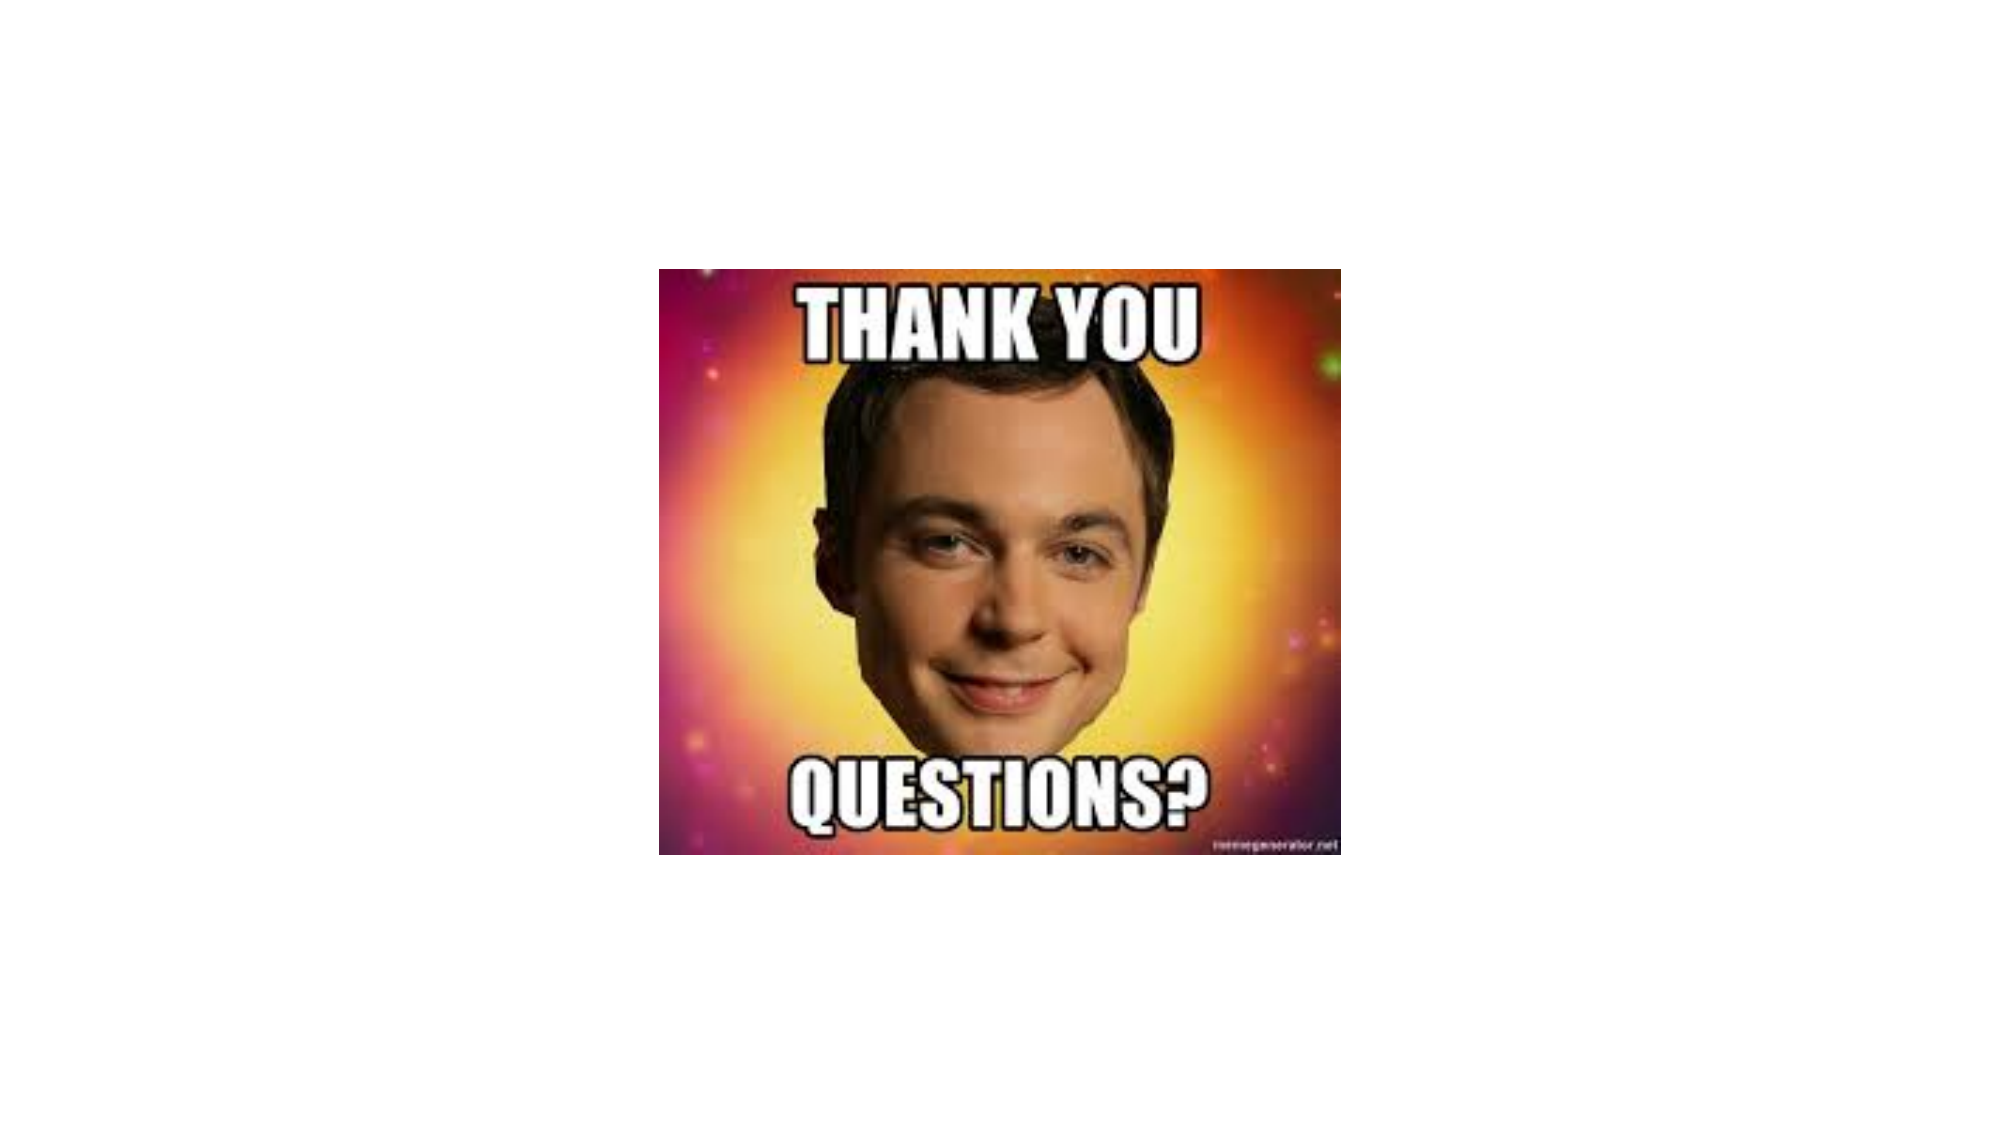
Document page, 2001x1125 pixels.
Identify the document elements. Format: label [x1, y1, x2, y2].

picture [659, 269, 1341, 855]
